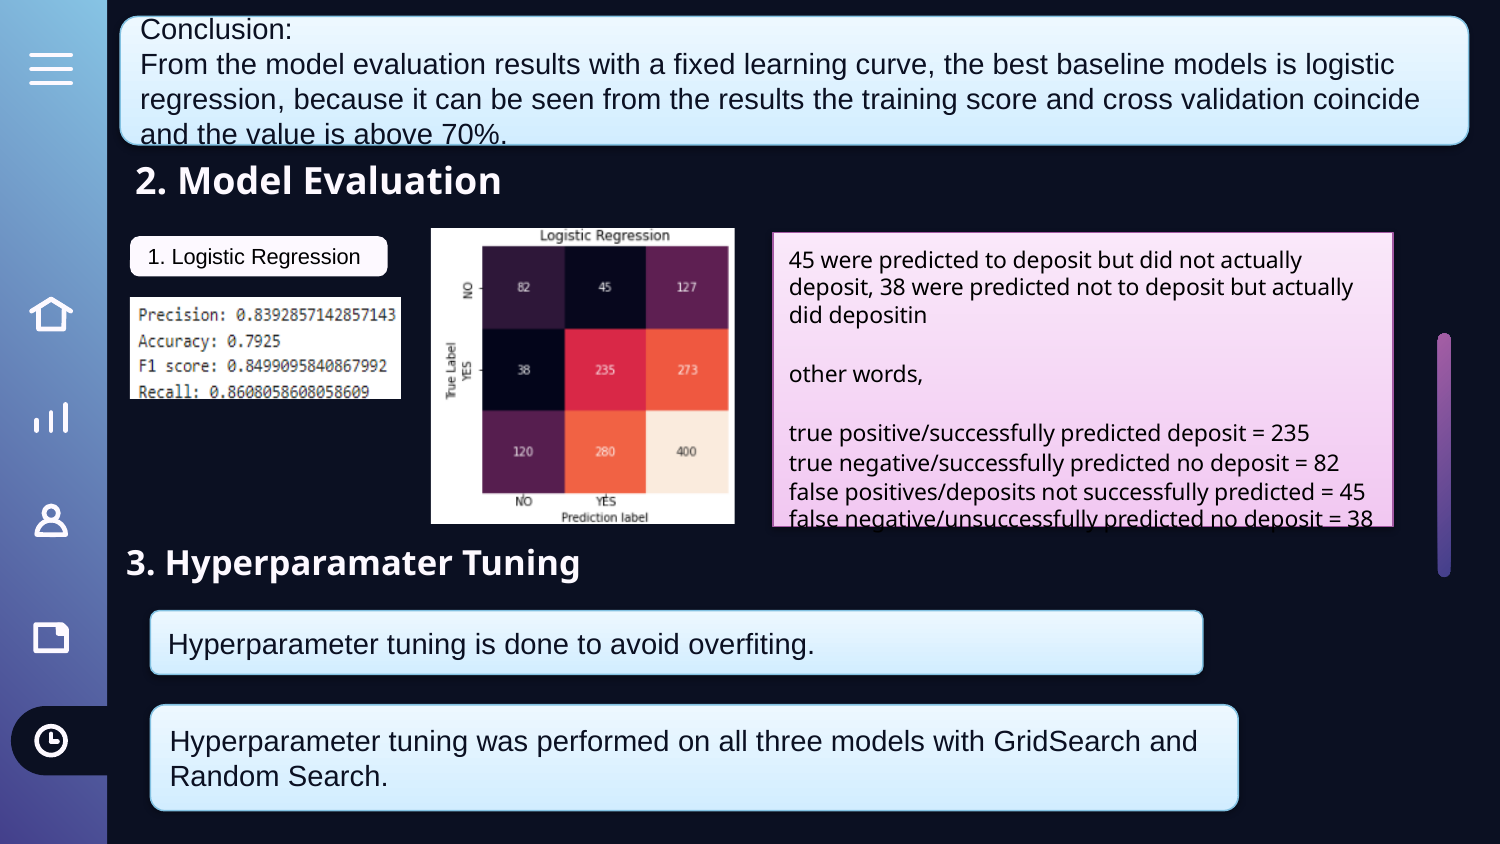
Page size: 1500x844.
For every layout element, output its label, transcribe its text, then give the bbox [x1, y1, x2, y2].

text_box [21, 707, 86, 772]
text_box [31, 54, 71, 84]
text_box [36, 505, 66, 550]
text_box [21, 285, 86, 350]
text_box Hyperparameter tuning was performed on all three models with GridSearch and Random Search. [149, 703, 1240, 812]
text_box [772, 232, 1394, 527]
text_box 45 were predicted to deposit but did not actually deposit, 38 were predicted not to deposit but actually did depositin other words, true positive/successfully predicted deposit = 235 true negative/successfully predicted no deposit = 82 false positives/deposits not successfully predicted = 45 false negative/unsuccessfully predicted no deposit = 38 [786, 243, 1379, 533]
text_box [21, 388, 86, 452]
picture [430, 228, 735, 524]
text_box 3. Hyperparamater Tuning [110, 526, 811, 598]
title 2. Model Evaluation [120, 142, 820, 237]
text_box Conclusion: From the model evaluation results with a fixed learning curve, the best baseline models is logistic regression, because it can be seen from the results the training score and cross validation coincide and the value is above 70%. [119, 15, 1470, 146]
text_box Hyperparameter tuning is done to avoid overfiting. [149, 609, 1204, 676]
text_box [36, 404, 66, 431]
text_box 1. Logistic Regression [129, 236, 388, 277]
text_box [10, 716, 21, 766]
text_box [21, 608, 86, 673]
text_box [36, 725, 66, 756]
text_box [30, 706, 121, 776]
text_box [31, 298, 71, 330]
text_box [18, 491, 83, 556]
picture [129, 297, 402, 399]
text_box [35, 624, 67, 651]
